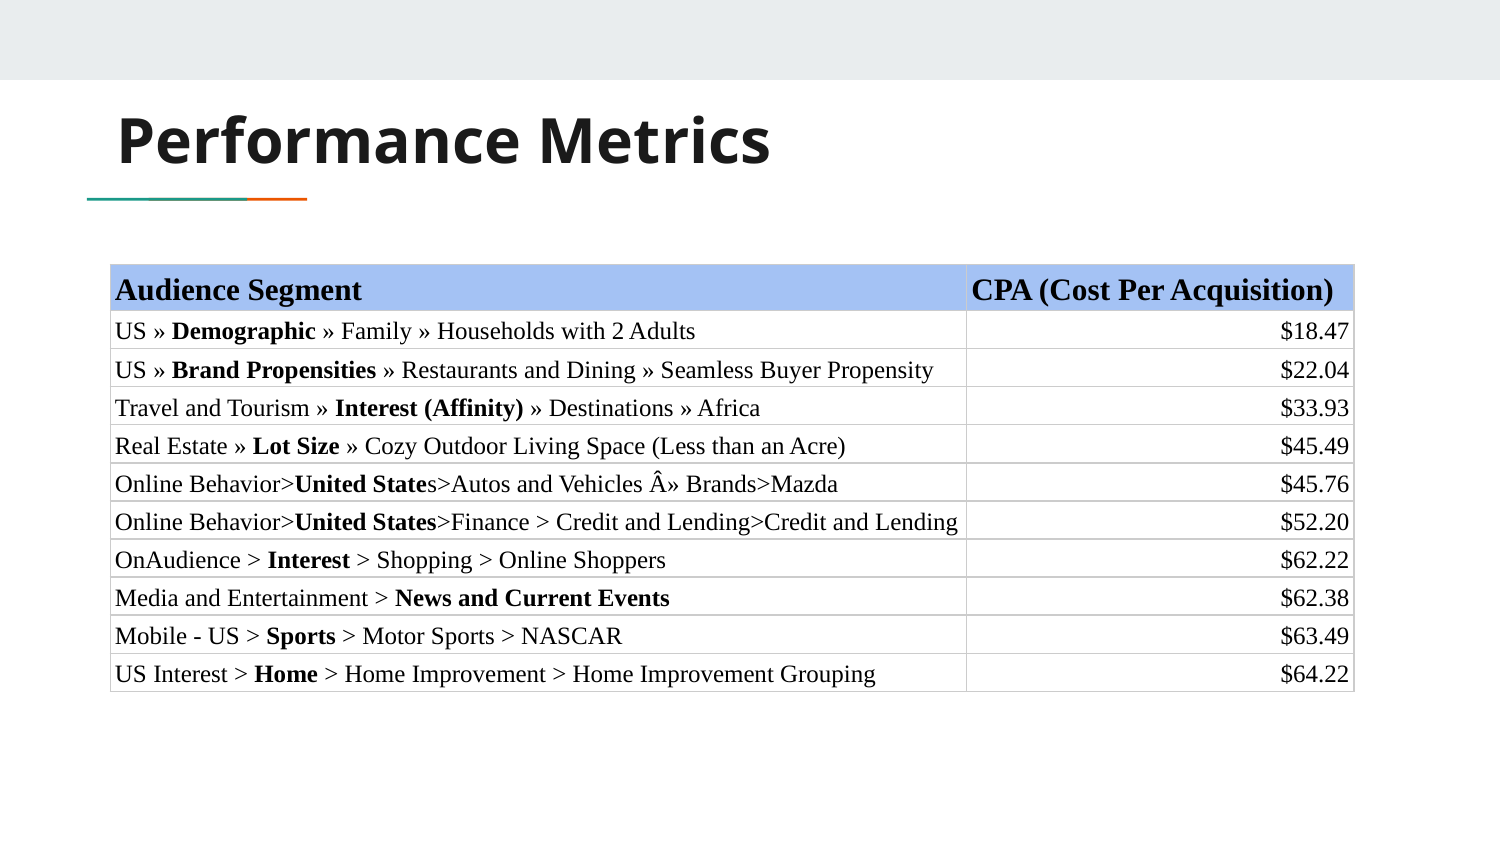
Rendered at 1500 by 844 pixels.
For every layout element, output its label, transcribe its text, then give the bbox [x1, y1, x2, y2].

title Performance Metrics [101, 86, 1363, 175]
table_cell $62.38 [967, 578, 1353, 614]
table_header CPA (Cost Per Acquisition) [967, 265, 1353, 310]
table_cell US Interest > Home > Home Improvement > Home Improvement Grouping [111, 654, 966, 691]
table_cell Online Behavior>United States>Finance > Credit and Lending>Credit and Lending [111, 502, 966, 538]
table_cell US » Brand Propensities » Restaurants and Dining » Seamless Buyer Propensity [111, 349, 966, 386]
table_cell $45.49 [967, 425, 1353, 462]
table_cell Media and Entertainment > News and Current Events [111, 578, 966, 614]
table_cell Mobile - US > Sports > Motor Sports > NASCAR [111, 616, 966, 653]
table_cell Online Behavior>United States>Autos and Vehicles Â» Brands>Mazda [111, 464, 966, 500]
table_cell $22.04 [967, 349, 1353, 386]
table_cell Travel and Tourism » Interest (Affinity) » Destinations » Africa [111, 387, 966, 424]
table_cell $52.20 [967, 502, 1353, 538]
table_cell $18.47 [967, 311, 1353, 348]
table_cell $63.49 [967, 616, 1353, 653]
table_cell US » Demographic » Family » Households with 2 Adults [111, 311, 966, 348]
table_cell $62.22 [967, 540, 1353, 576]
table_cell OnAudience > Interest > Shopping > Online Shoppers [111, 540, 966, 576]
table_cell $64.22 [967, 654, 1353, 691]
table_cell Real Estate » Lot Size » Cozy Outdoor Living Space (Less than an Acre) [111, 425, 966, 462]
table_header Audience Segment [111, 265, 966, 310]
table_cell $33.93 [967, 387, 1353, 424]
table_cell $45.76 [967, 464, 1353, 500]
